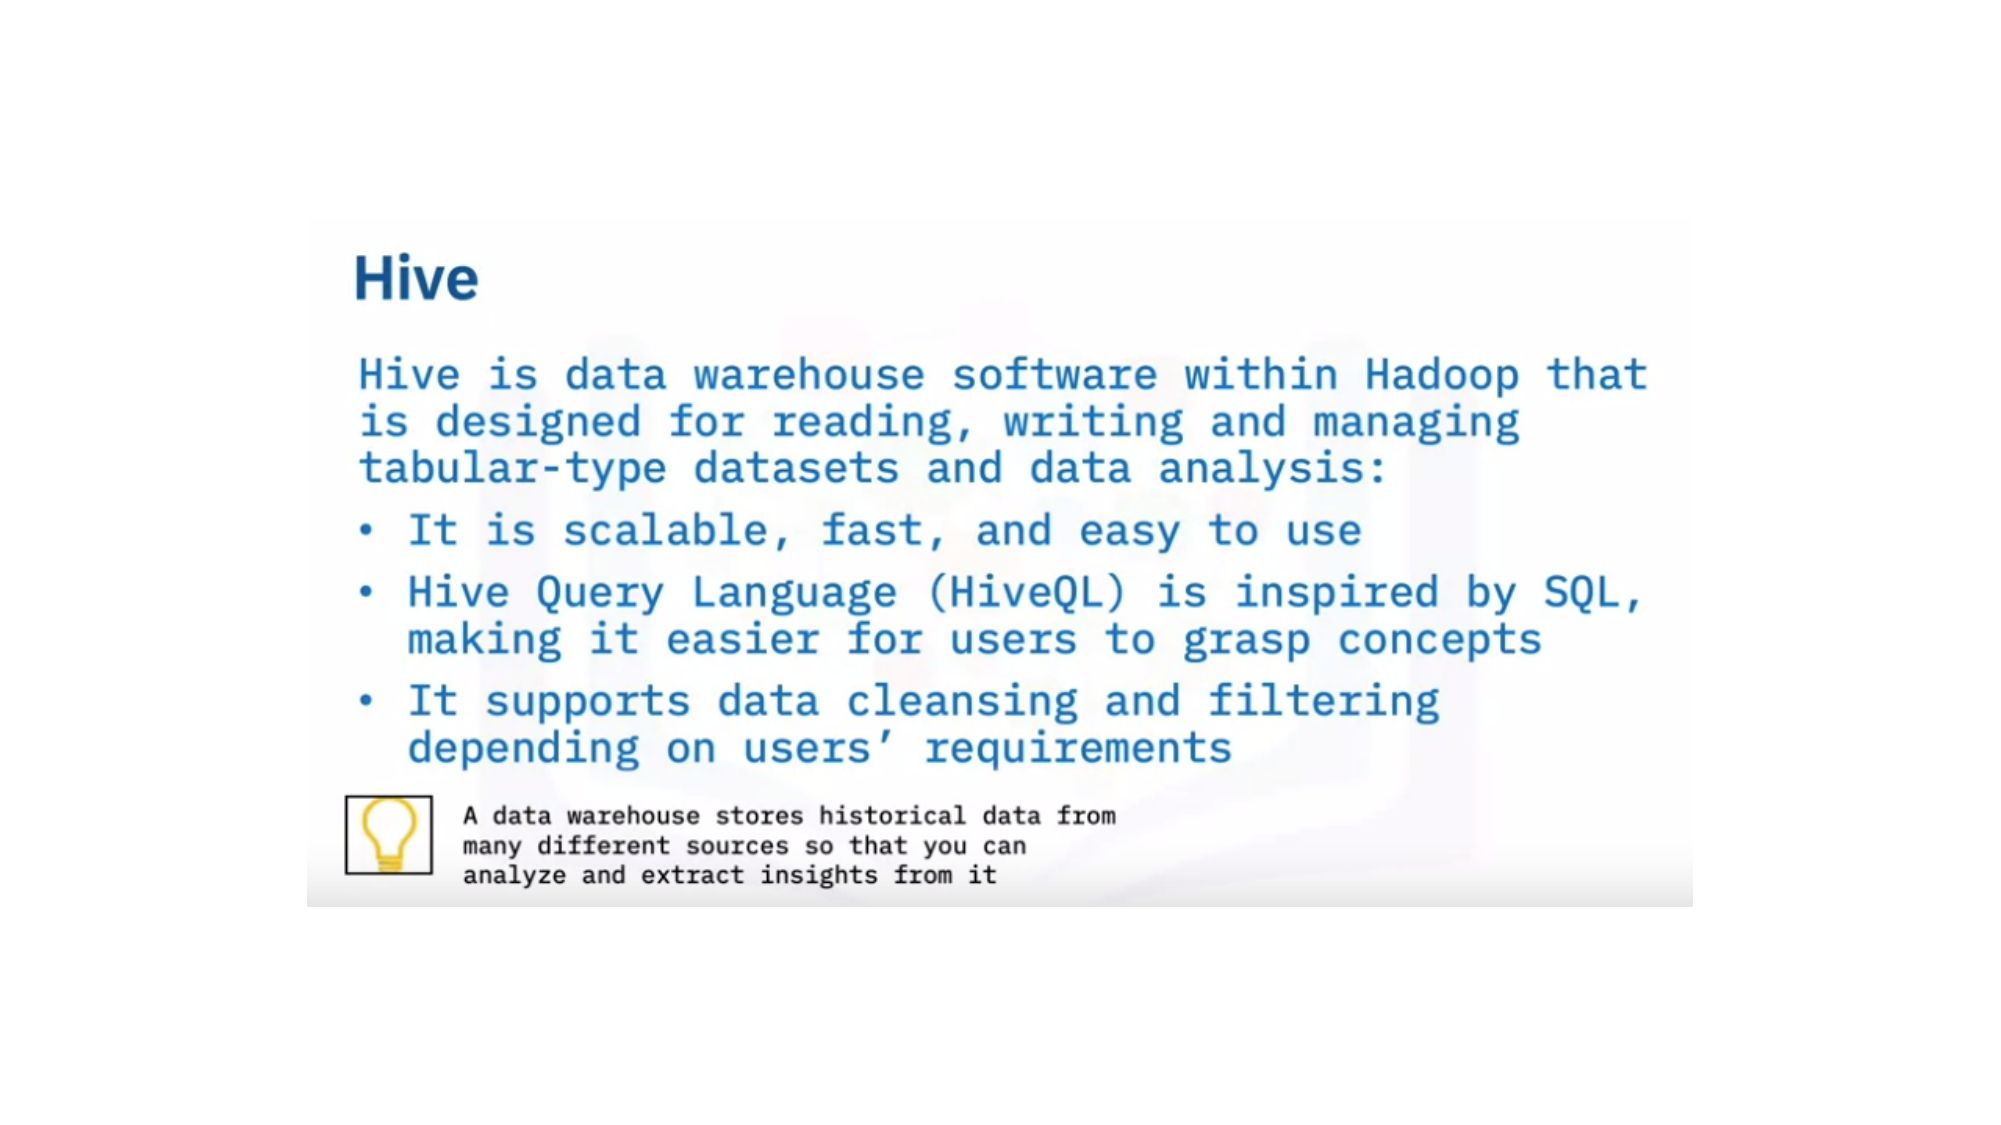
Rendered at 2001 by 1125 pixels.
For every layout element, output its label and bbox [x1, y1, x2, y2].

picture [307, 218, 1693, 907]
